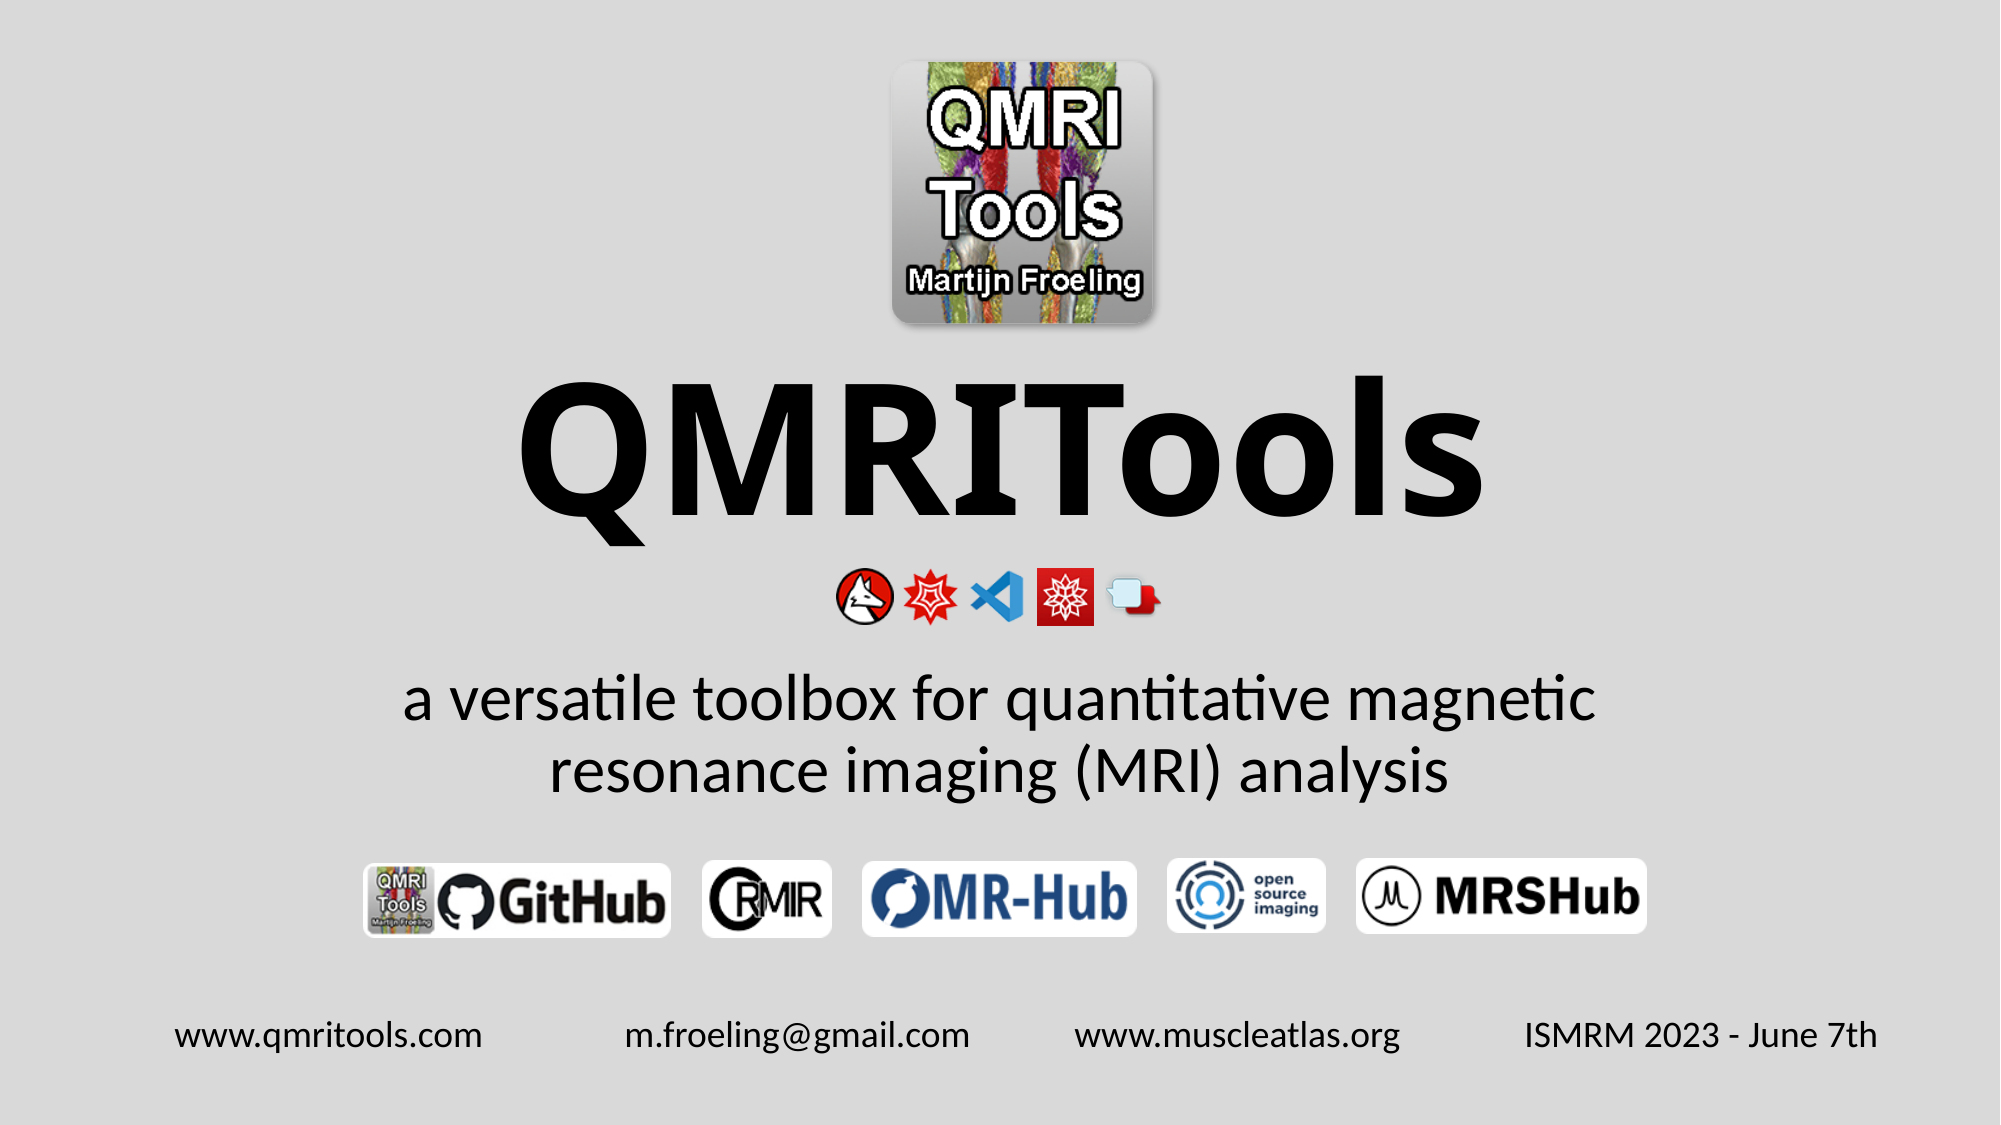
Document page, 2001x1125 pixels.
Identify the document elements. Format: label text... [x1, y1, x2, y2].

text_box www.qmritools.com m.froeling@gmail.com www.muscleatlas.org ISMRM 2023 - June 7th [159, 1002, 1894, 1063]
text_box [363, 858, 1647, 938]
picture [884, 54, 1158, 329]
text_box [836, 568, 1162, 626]
title QMRITools [249, 170, 1750, 563]
subtitle a versatile toolbox for quantitative magnetic resonance imaging (MRI) analysis [249, 655, 1750, 927]
